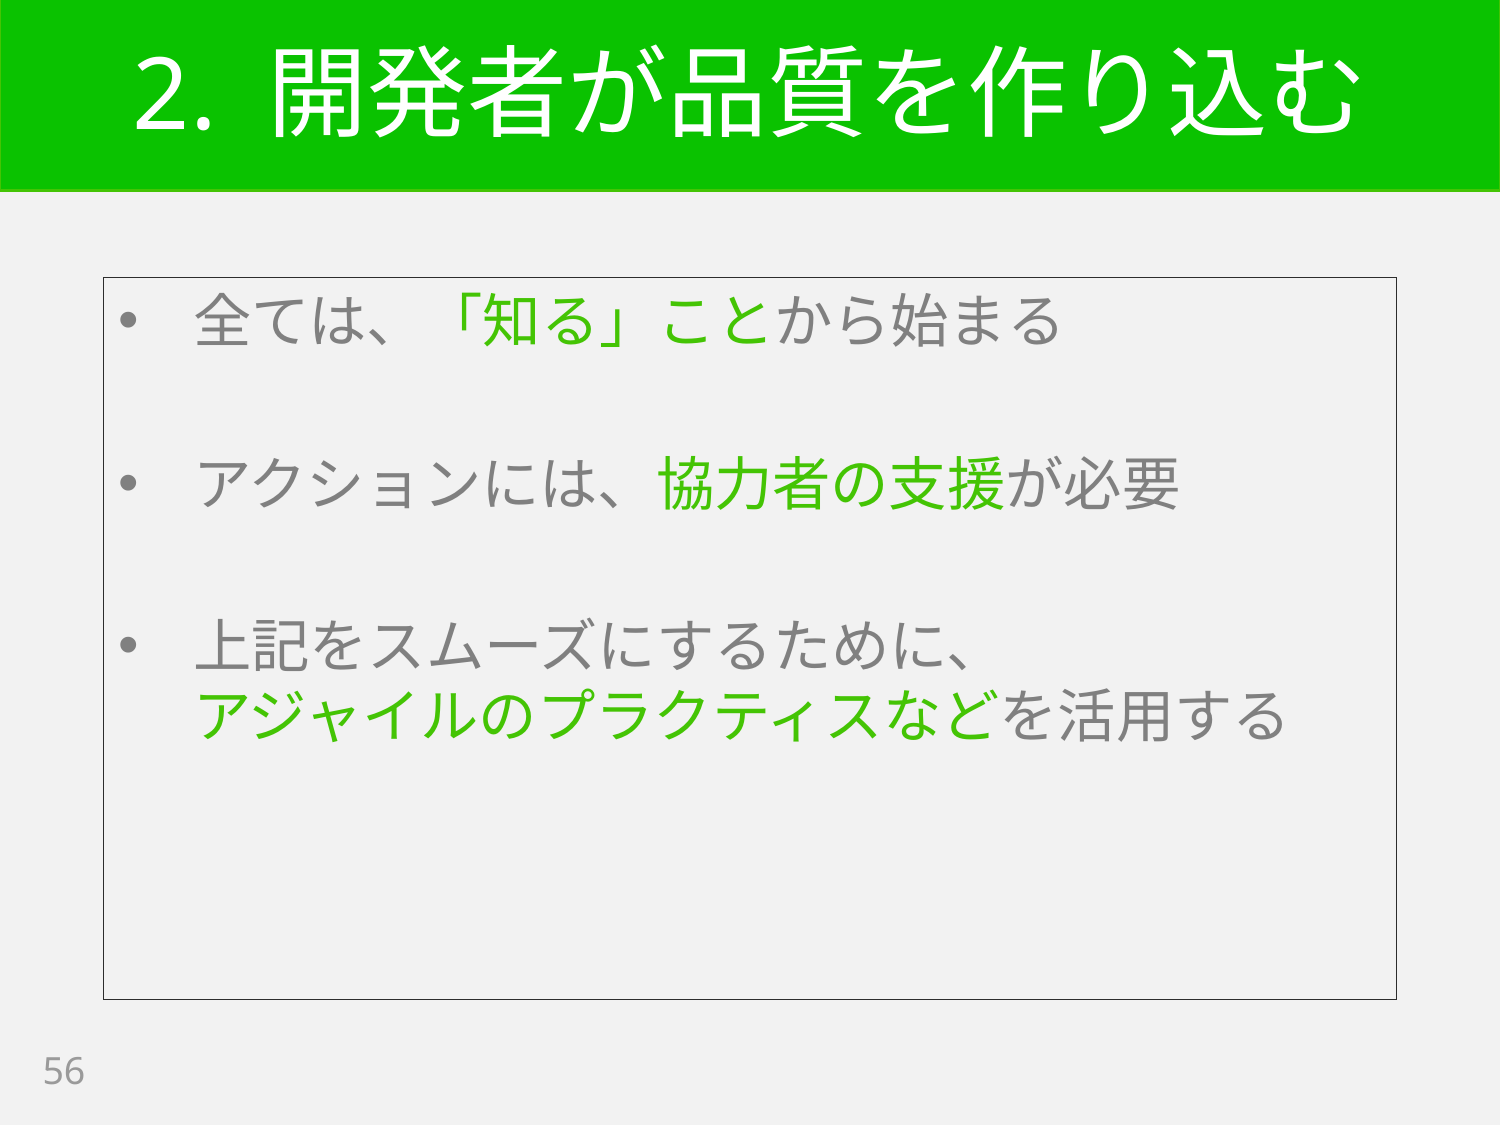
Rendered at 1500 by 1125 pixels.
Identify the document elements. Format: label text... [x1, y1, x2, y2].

slide_number 56 [27, 1042, 146, 1102]
title 2. 開発者が品質を作り込む [0, 53, 1500, 140]
list 全ては、「知る」ことから始まる アクションには、協力者の支援が必要 上記をスムーズにするために、 アジャイルのプラクティスなどを活用する [103, 277, 1397, 1000]
